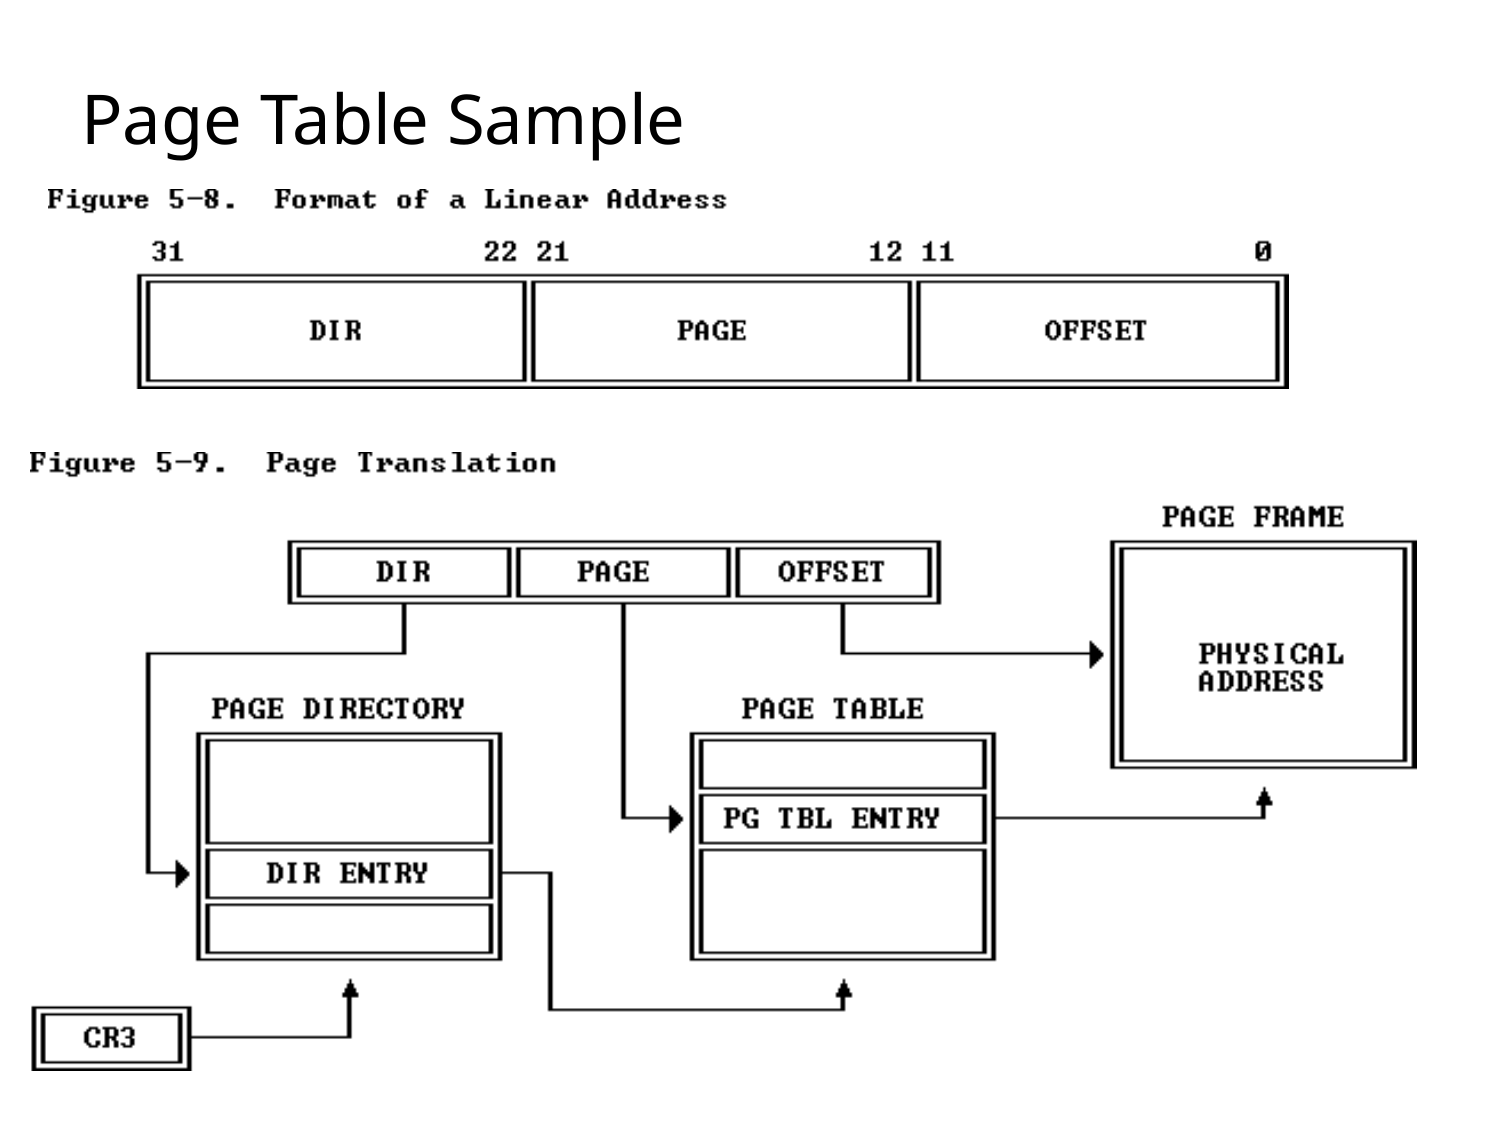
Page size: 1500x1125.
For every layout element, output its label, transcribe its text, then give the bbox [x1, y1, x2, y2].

picture [48, 189, 1289, 389]
picture [30, 452, 1418, 1071]
title Page Table Sample [79, 21, 696, 189]
